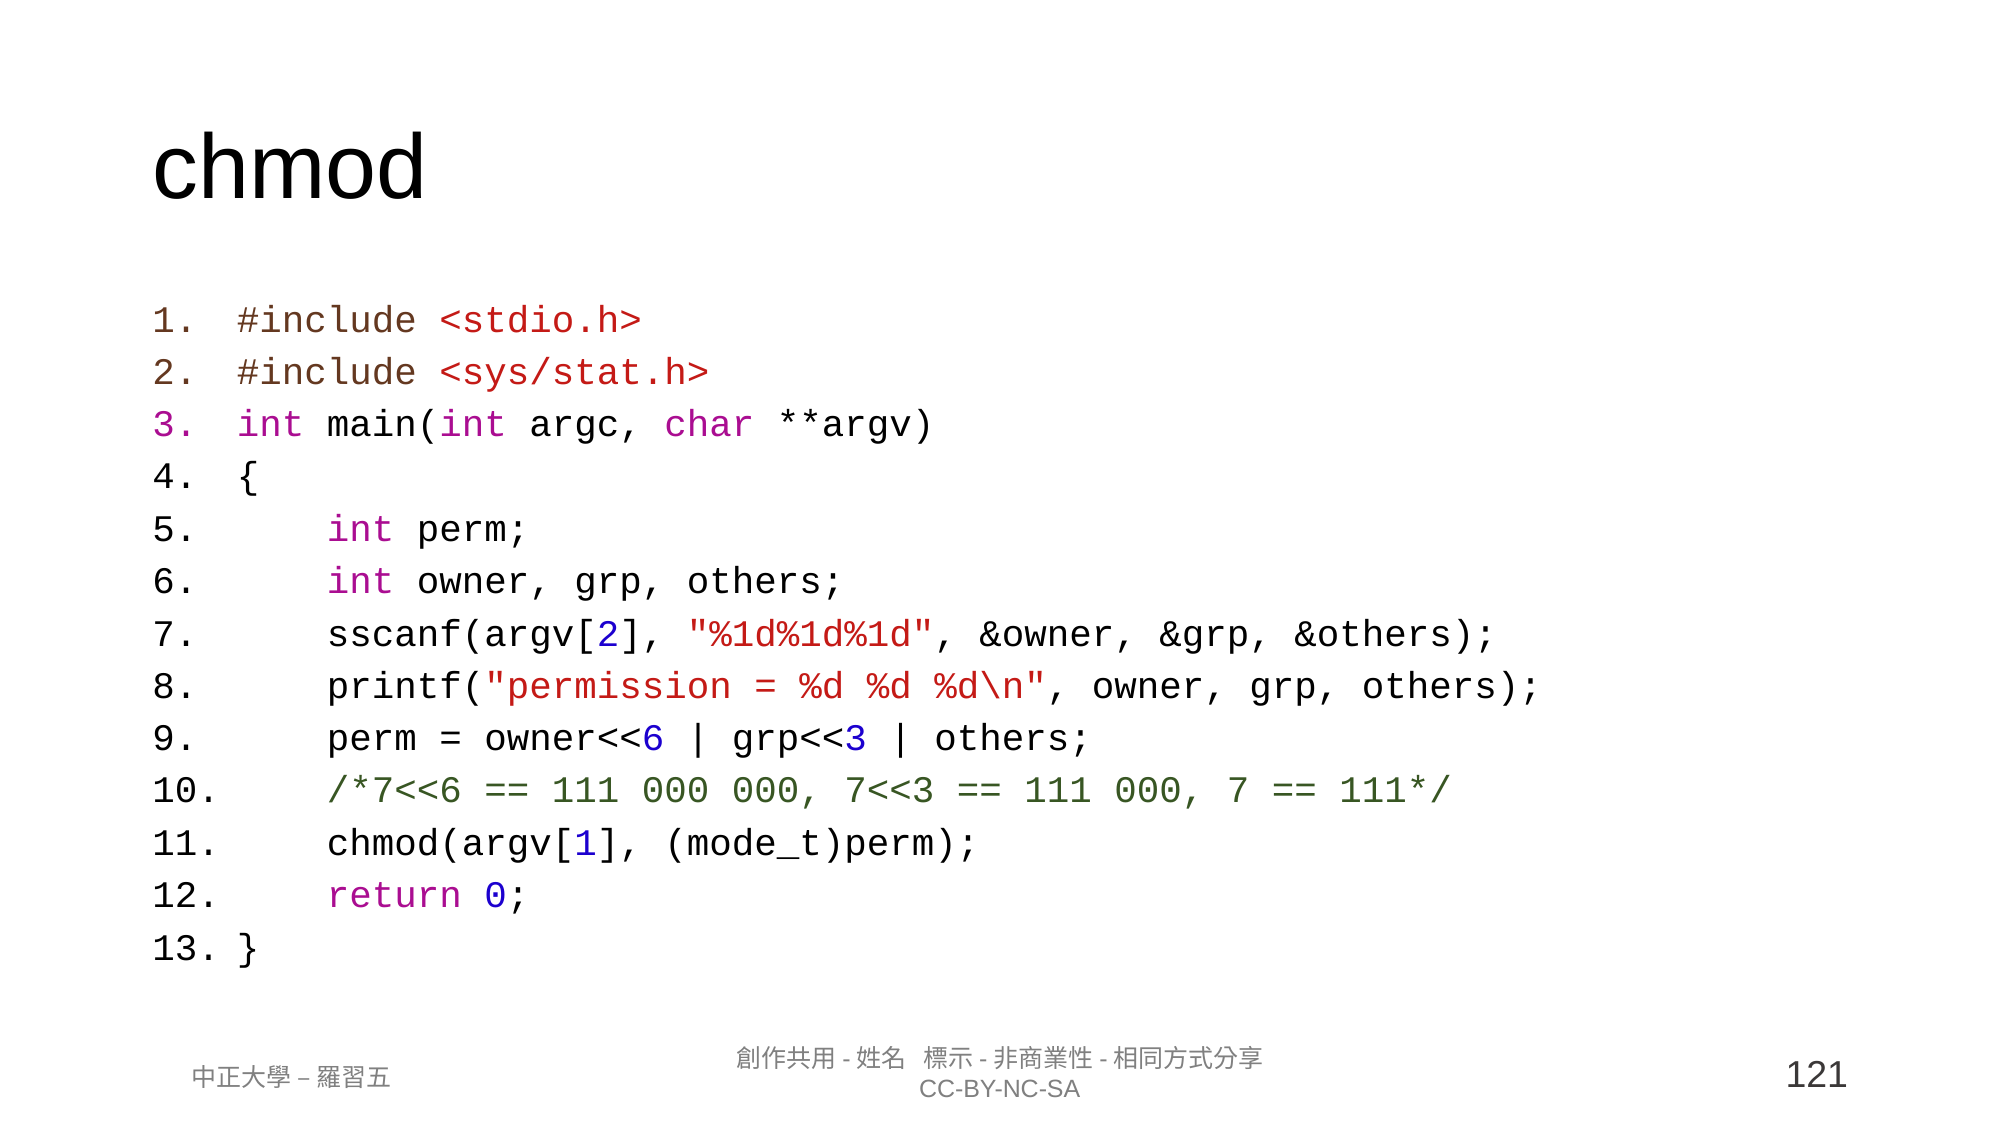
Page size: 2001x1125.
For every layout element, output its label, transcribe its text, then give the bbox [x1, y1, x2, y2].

text_box #include <stdio.h> #include <sys/stat.h> int main(int argc, char **argv) { int perm; int owner, grp, others; sscanf(argv[2], "%1d%1d%1d", &owner, &grp, &others); printf("permission = %d %d %d\n", owner, grp, others); perm = owner<<6 | grp<<3 | others; /*7<<6 == 111 000 000, 7<<3 == 111 000, 7 == 111*/ chmod(argv[1], (mode_t)perm); return 0; } [137, 299, 1863, 1014]
text_box chmod [137, 59, 1863, 278]
